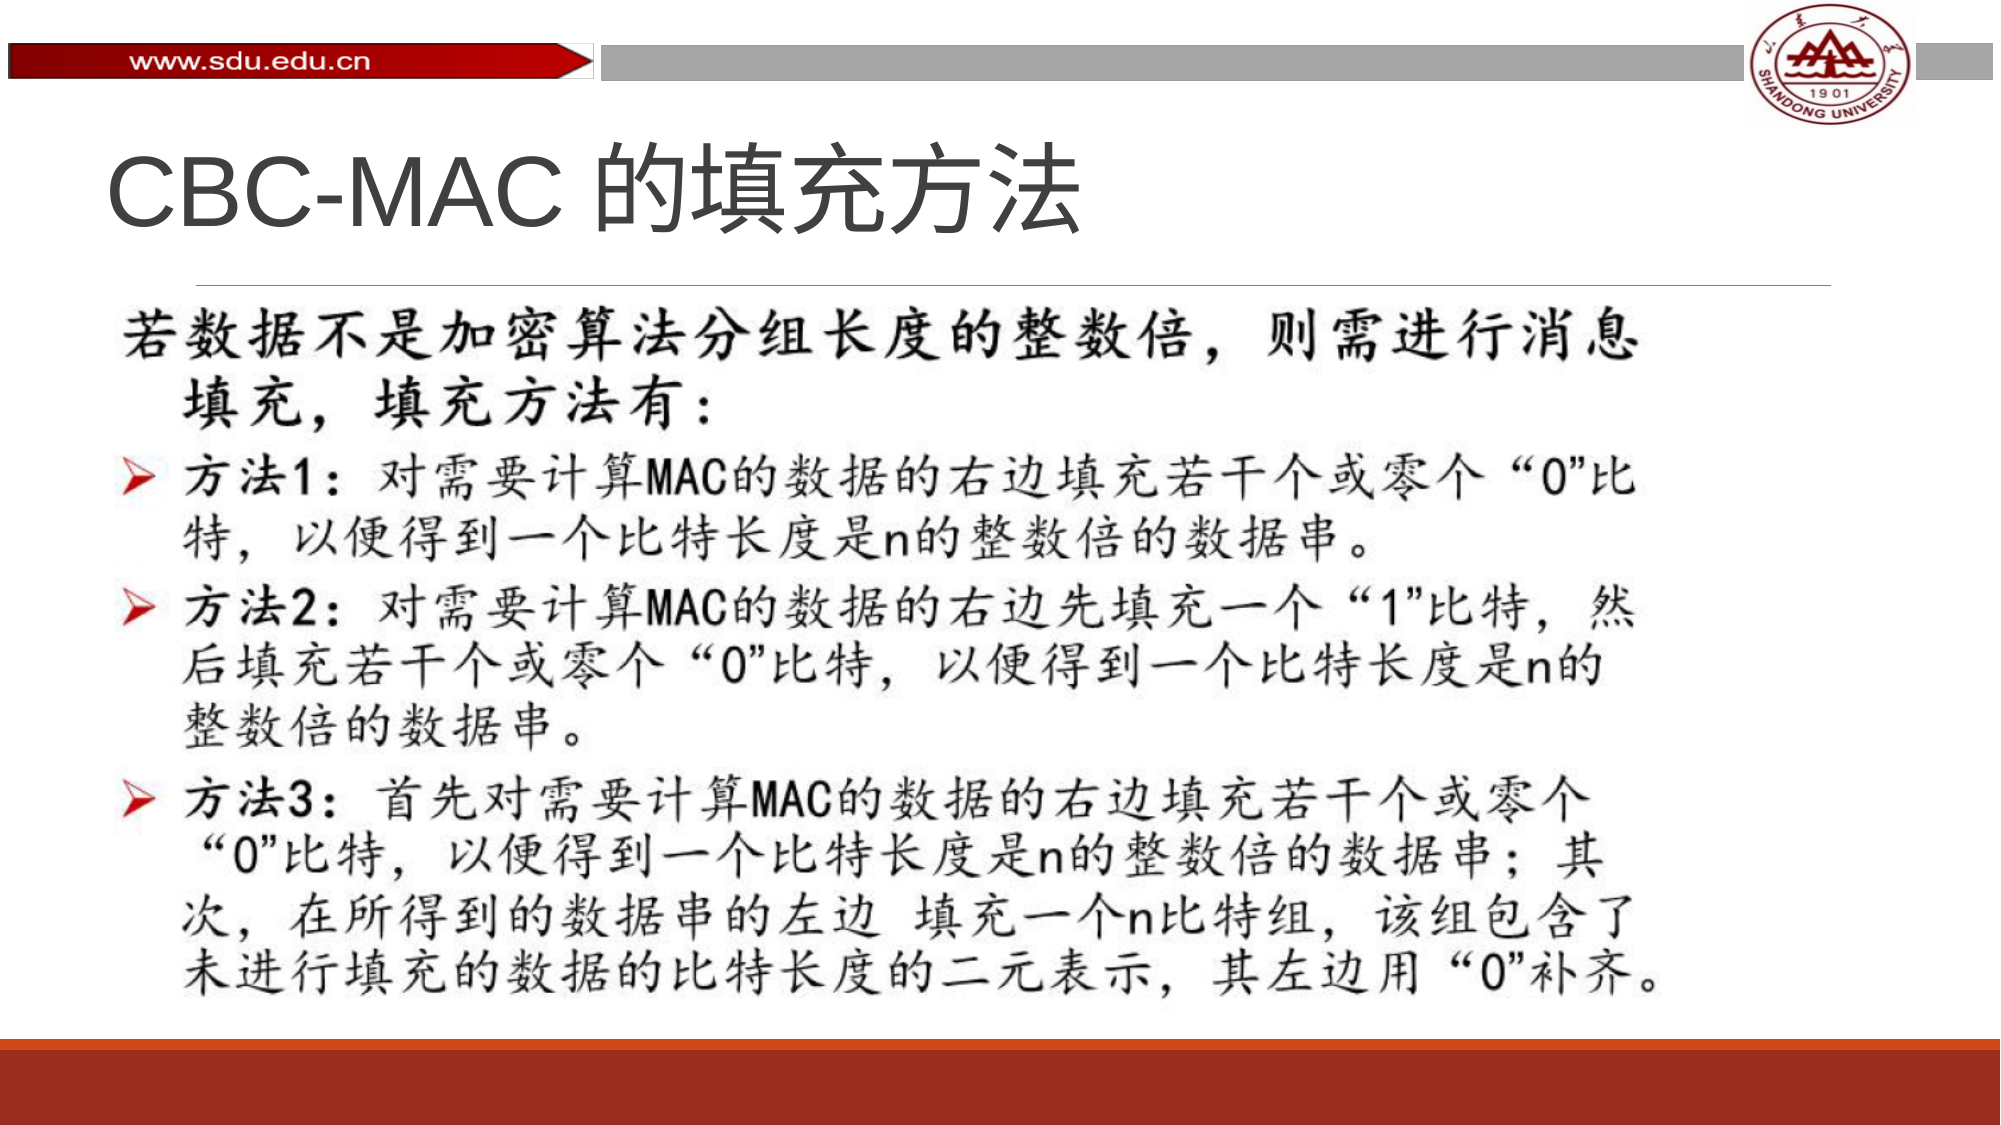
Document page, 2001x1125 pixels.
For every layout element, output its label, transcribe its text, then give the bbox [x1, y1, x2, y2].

picture [8, 0, 1993, 102]
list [90, 302, 1669, 1013]
title CBC-MAC的填充方法 [90, 102, 1945, 255]
